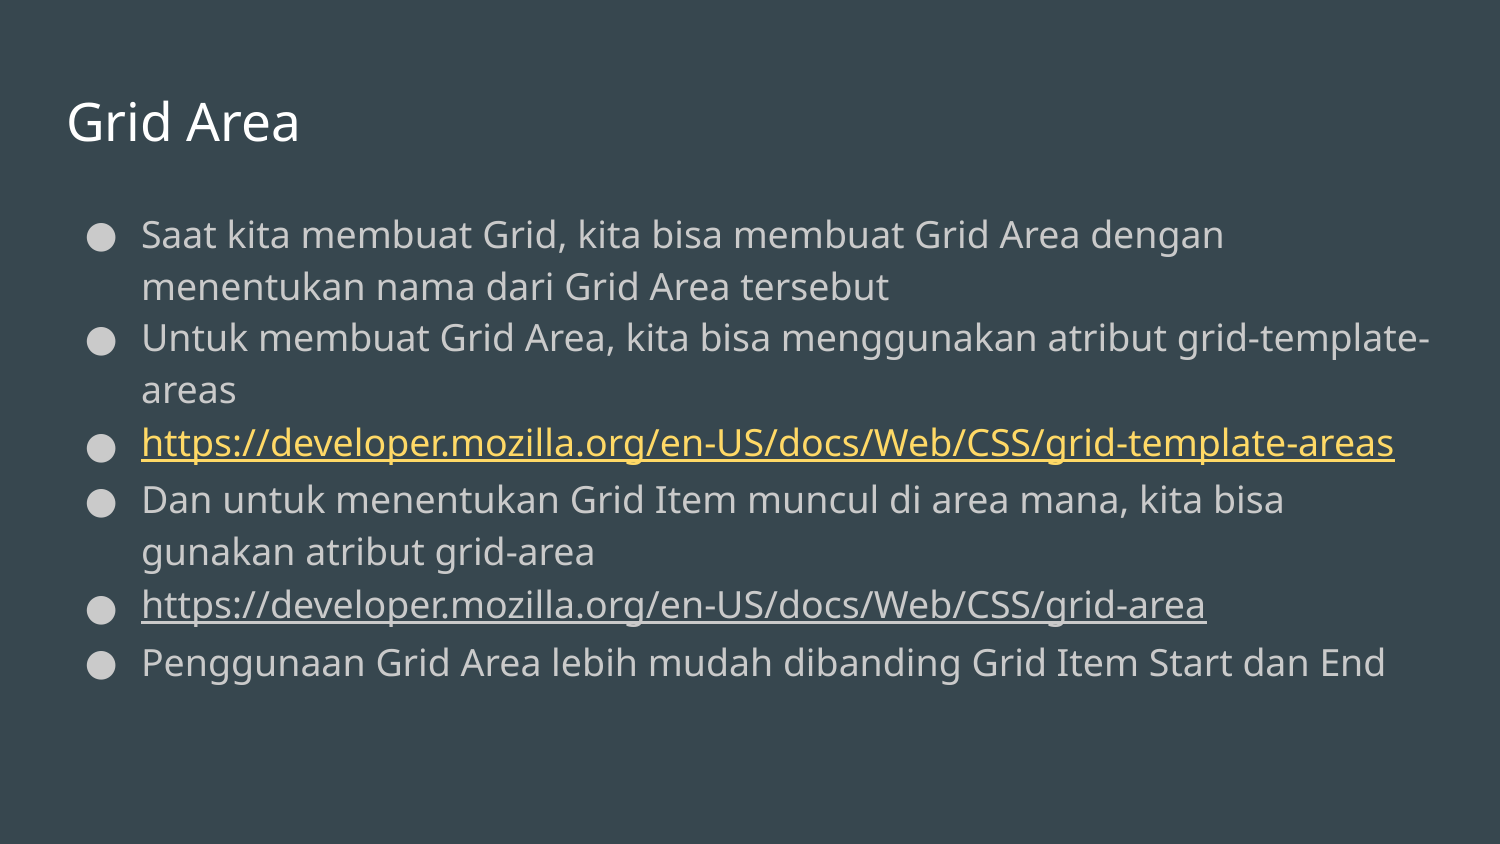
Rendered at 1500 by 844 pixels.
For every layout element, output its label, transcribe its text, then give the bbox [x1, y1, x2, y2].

title Grid Area [51, 72, 1449, 167]
list Saat kita membuat Grid, kita bisa membuat Grid Area dengan menentukan nama dari Grid Area tersebut Untuk membuat Grid Area, kita bisa menggunakan atribut grid-template-areas https://developer.mozilla.org/en-US/docs/Web/CSS/grid-template-areas Dan untuk menentukan Grid Item muncul di area mana, kita bisa gunakan atribut grid-area https://developer.mozilla.org/en-US/docs/Web/CSS/grid-area Penggunaan Grid Area lebih mudah dibanding Grid Item Start dan End [51, 189, 1449, 750]
